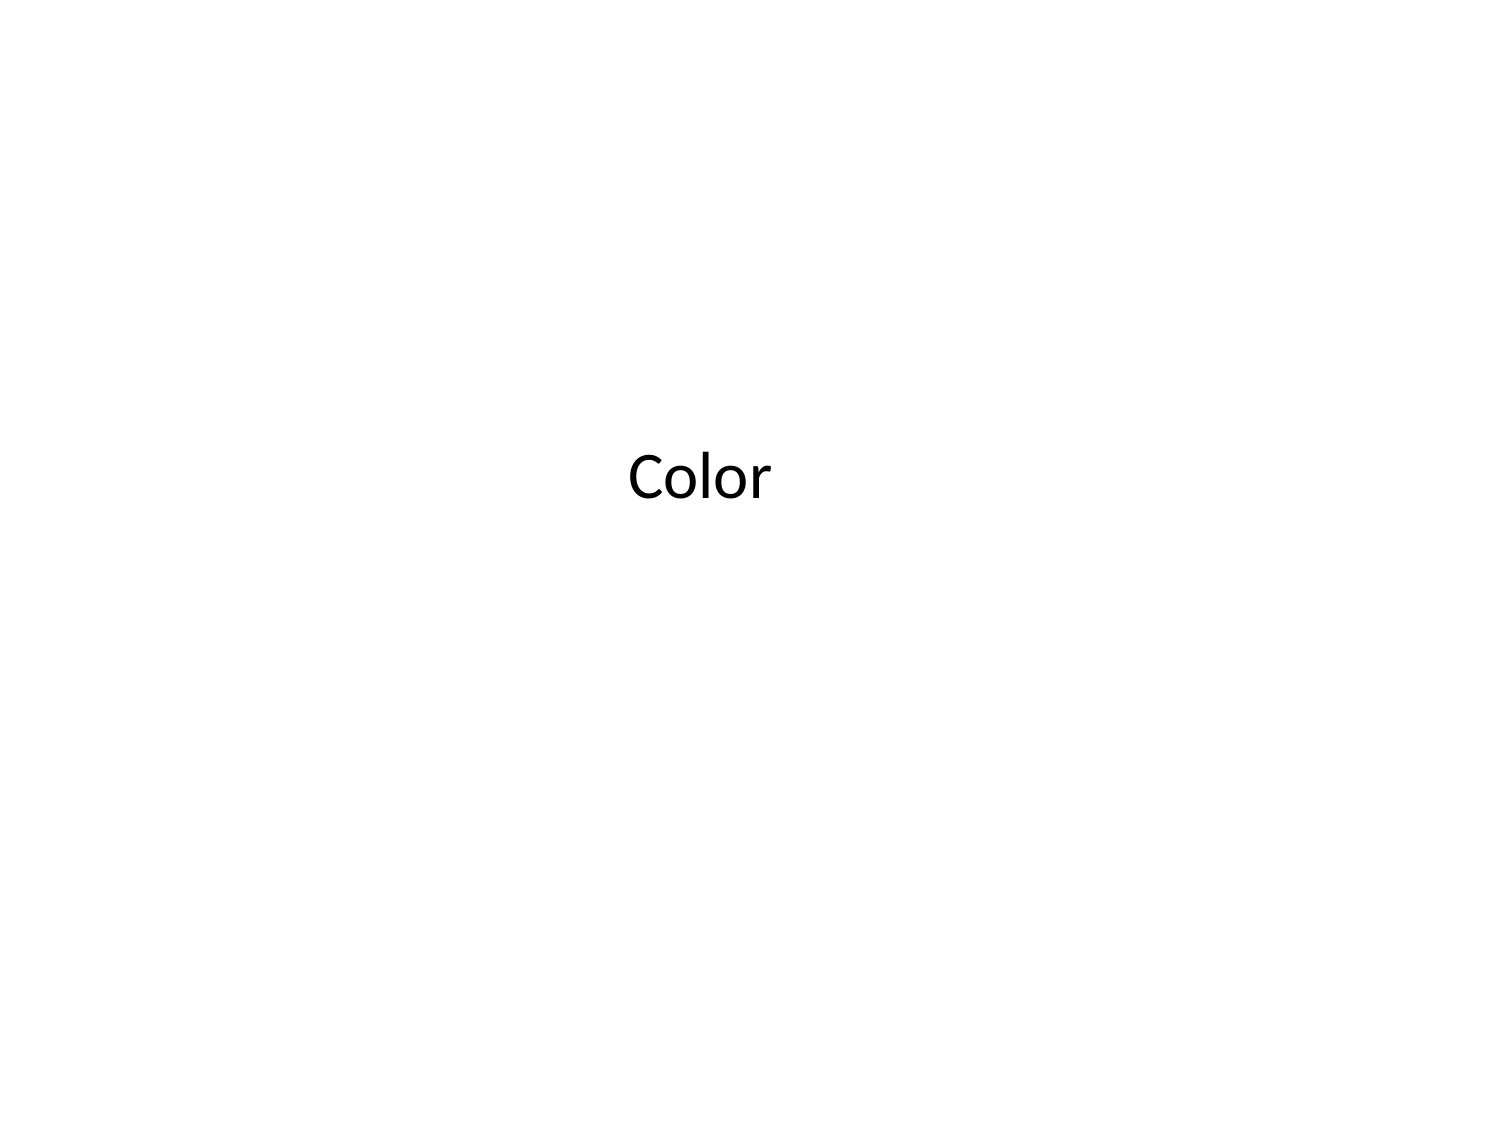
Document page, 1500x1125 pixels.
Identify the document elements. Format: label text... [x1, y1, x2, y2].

text_box Color [613, 424, 788, 520]
